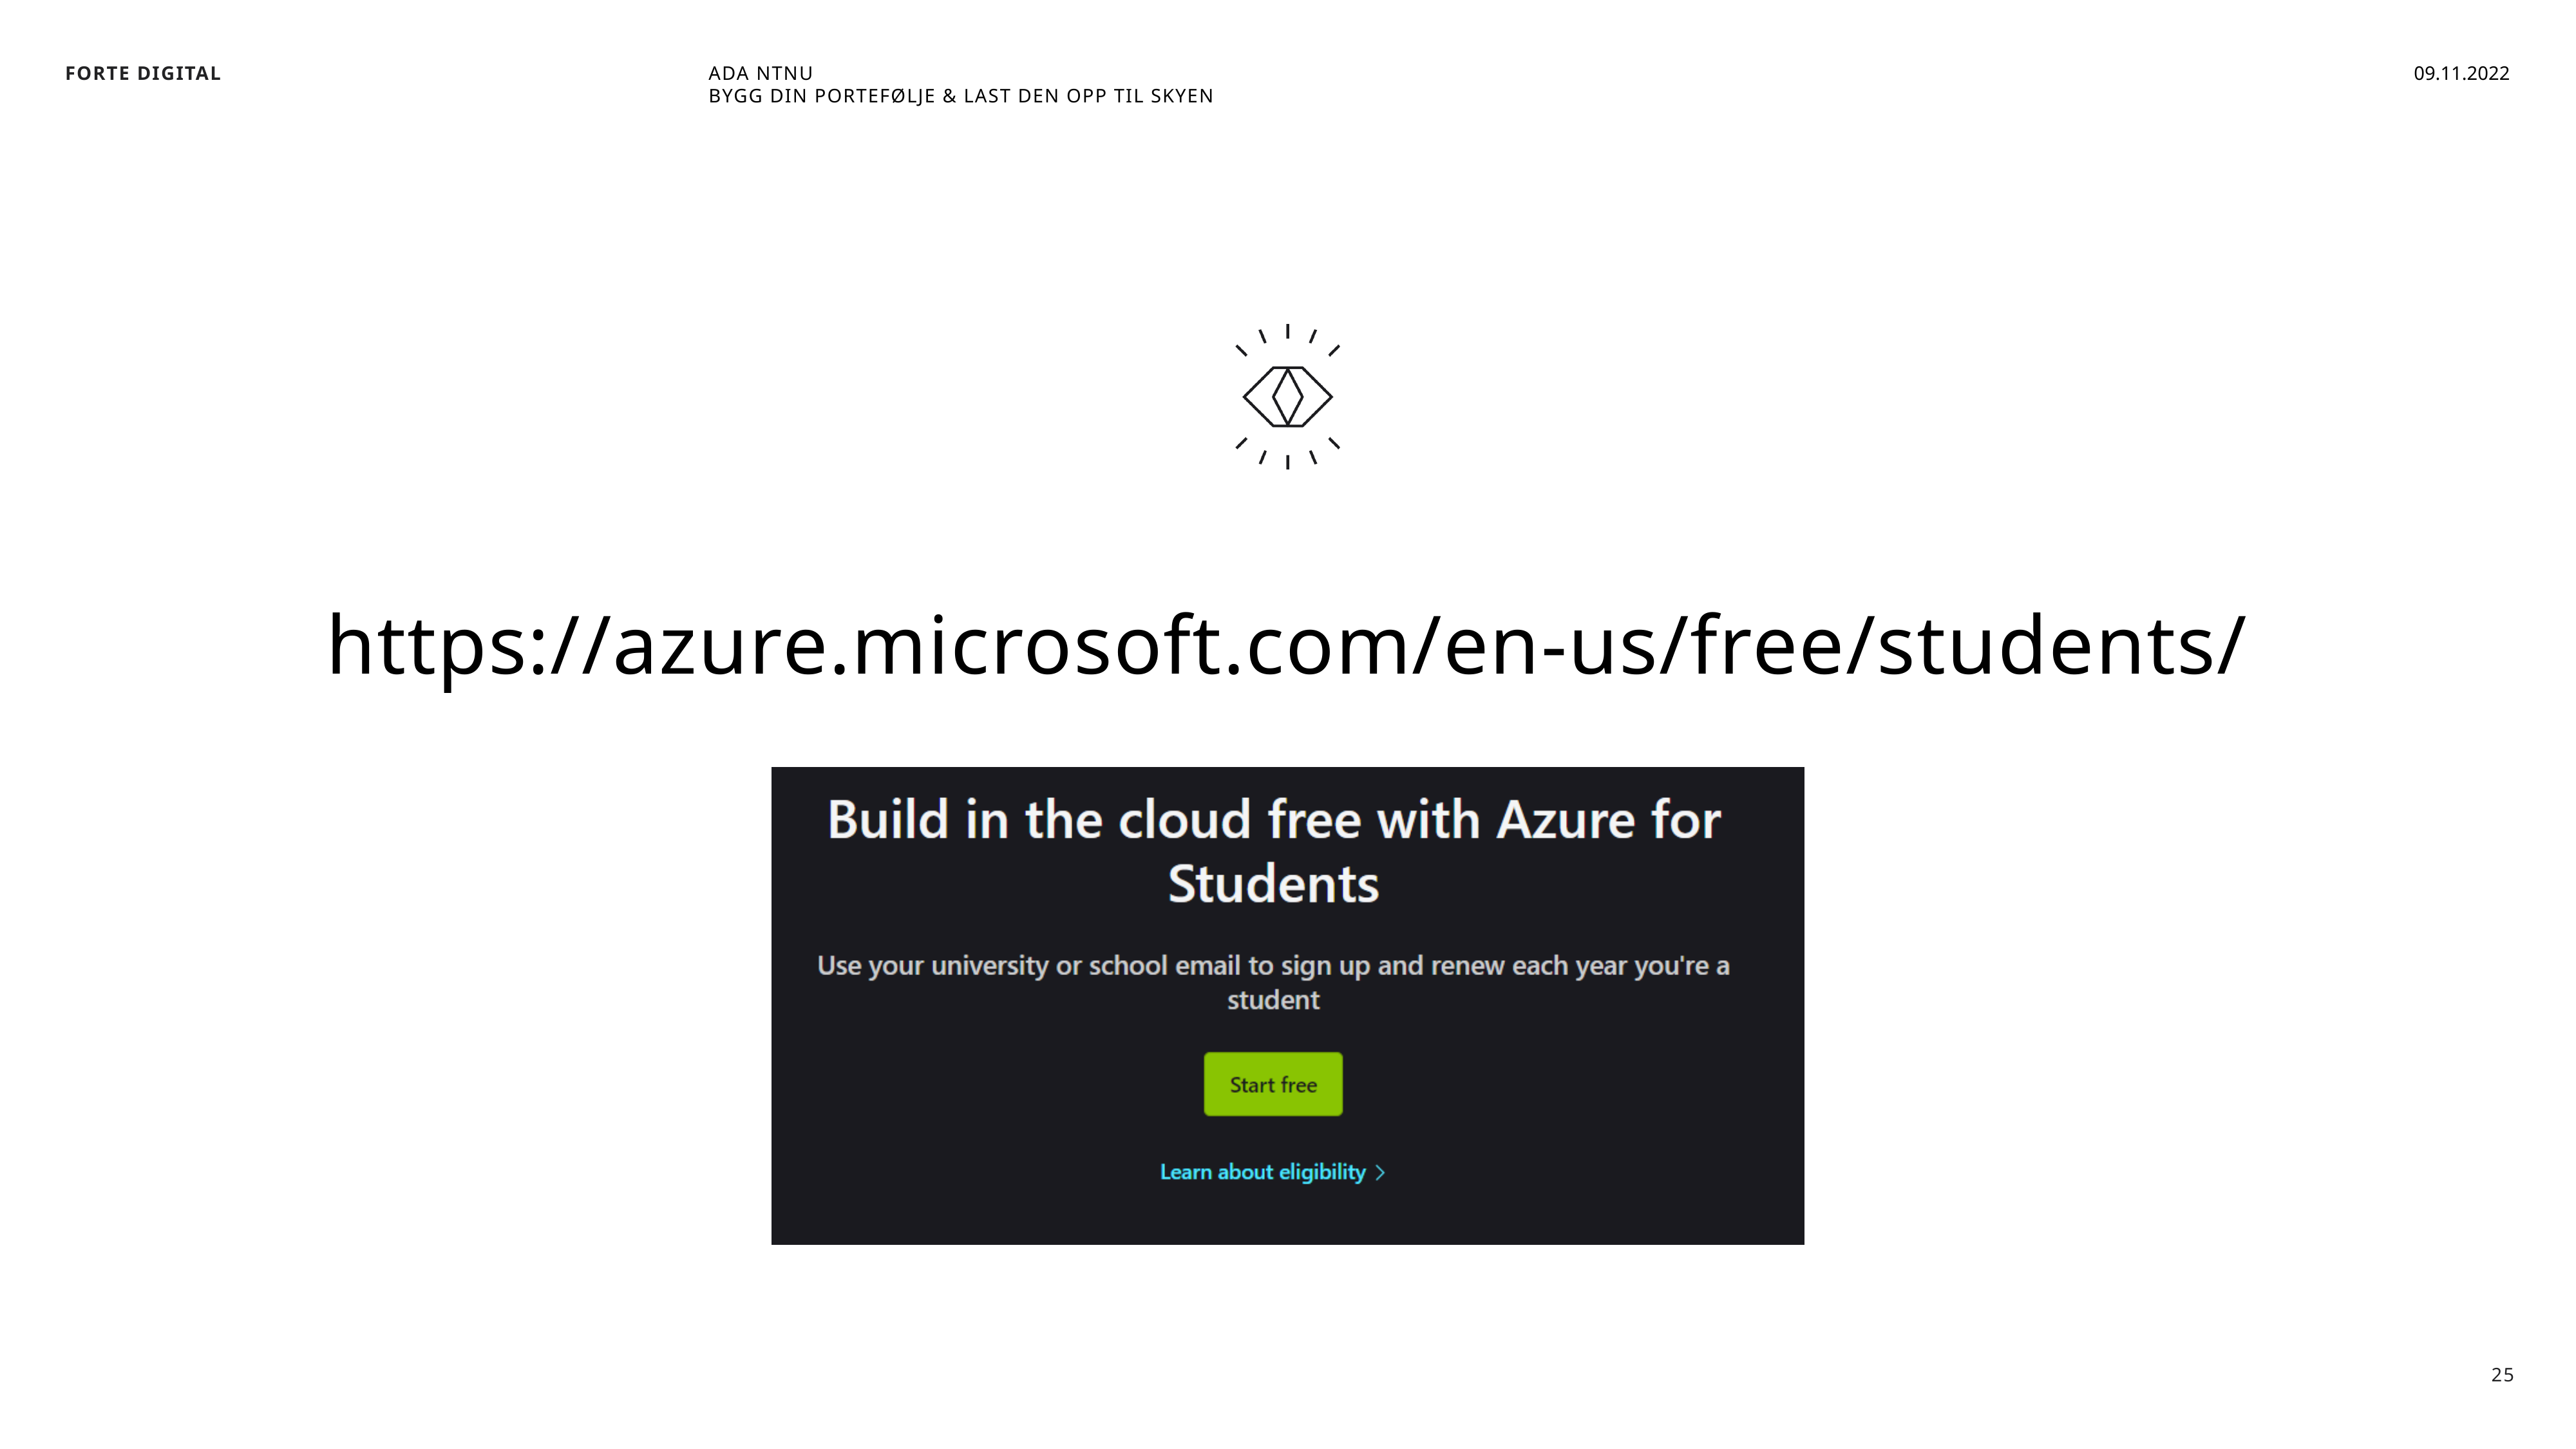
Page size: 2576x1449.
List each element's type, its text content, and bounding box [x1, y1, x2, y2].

list ADA NTNU Bygg din portefølje & Last den opp til skyen [708, 61, 1812, 108]
slide_number 25 [2488, 1367, 2515, 1389]
text_box https://azure.microsoft.com/en-us/free/students/ [293, 593, 2283, 682]
picture [1235, 324, 1340, 469]
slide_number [2397, 61, 2510, 83]
picture [771, 766, 1804, 1245]
